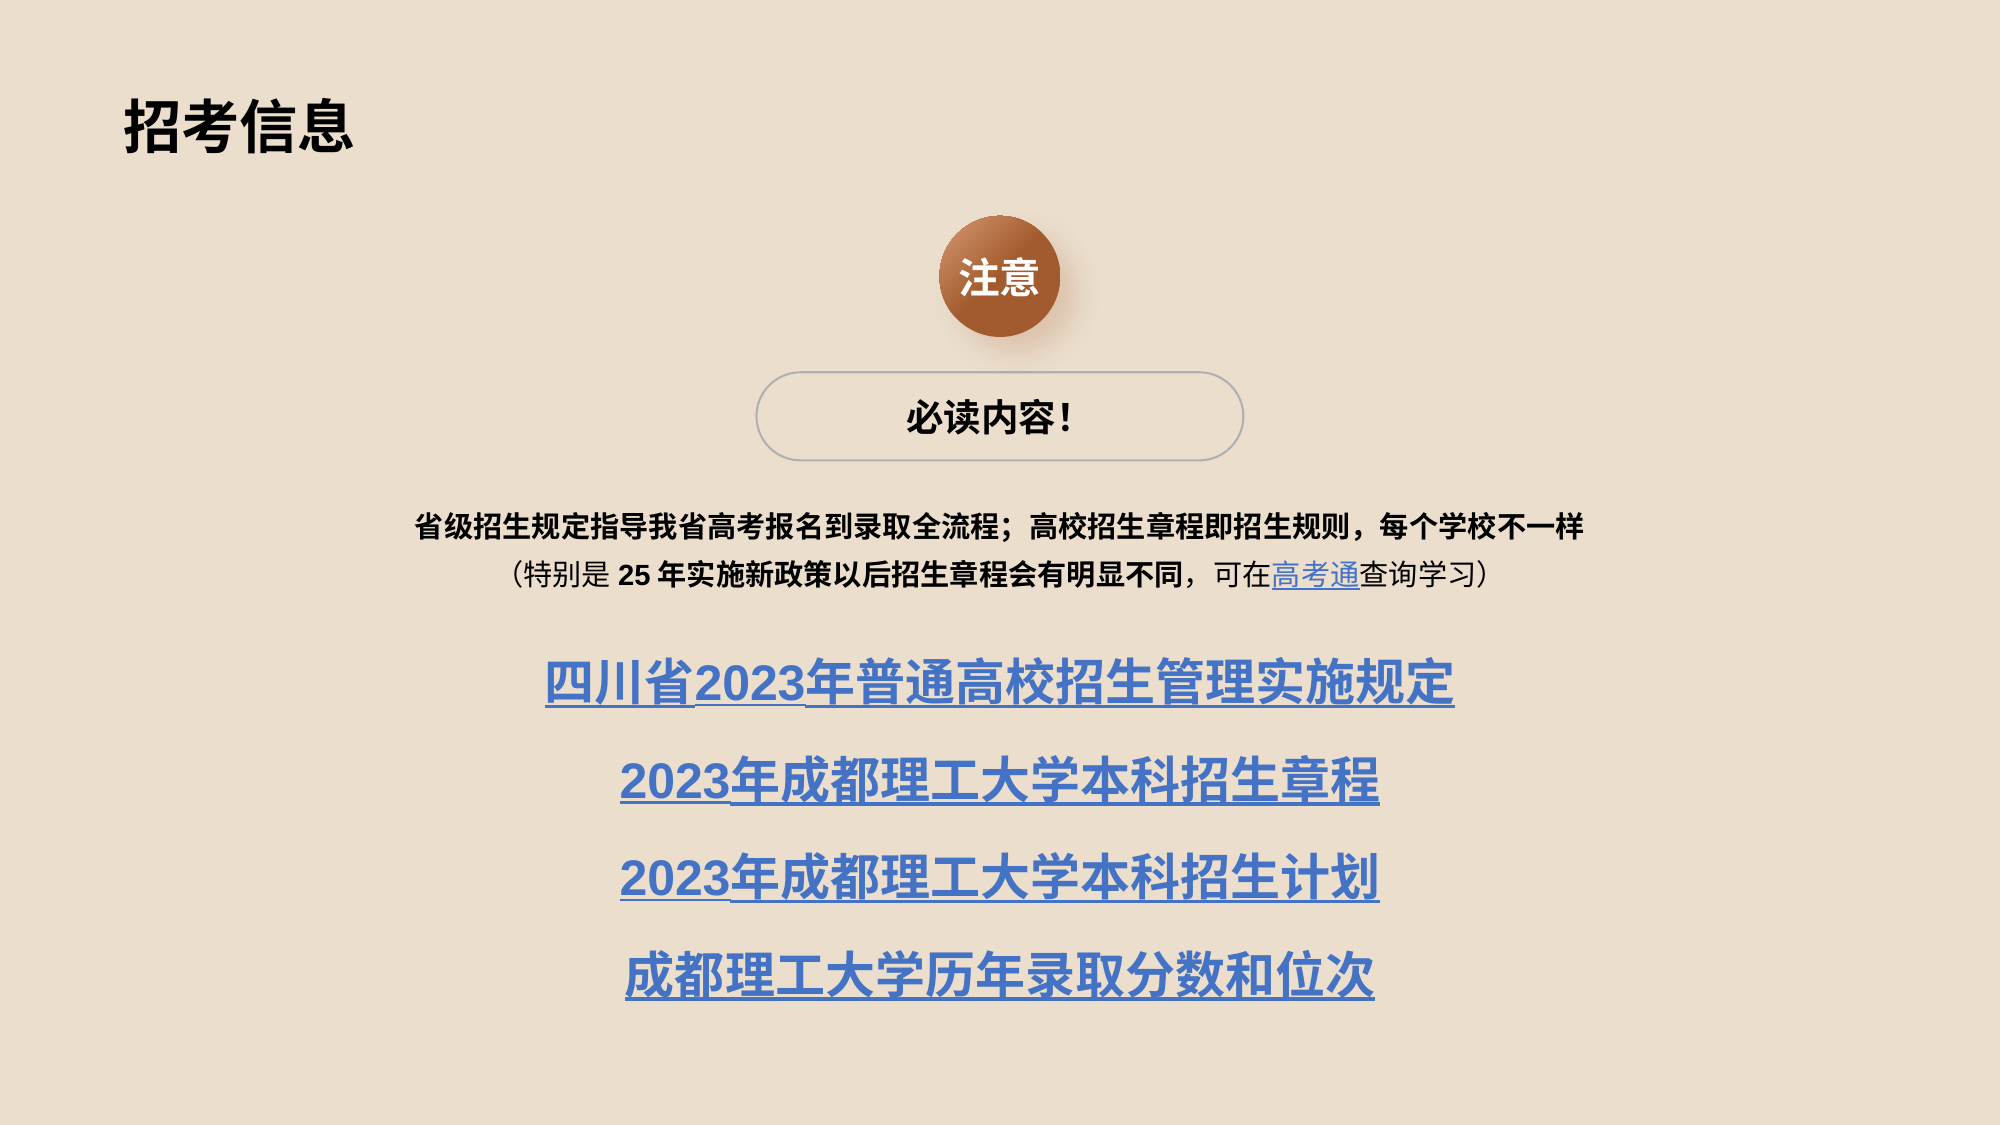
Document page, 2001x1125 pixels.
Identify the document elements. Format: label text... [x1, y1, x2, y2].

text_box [140, 215, 1860, 977]
title 招考信息 [108, 0, 1890, 169]
